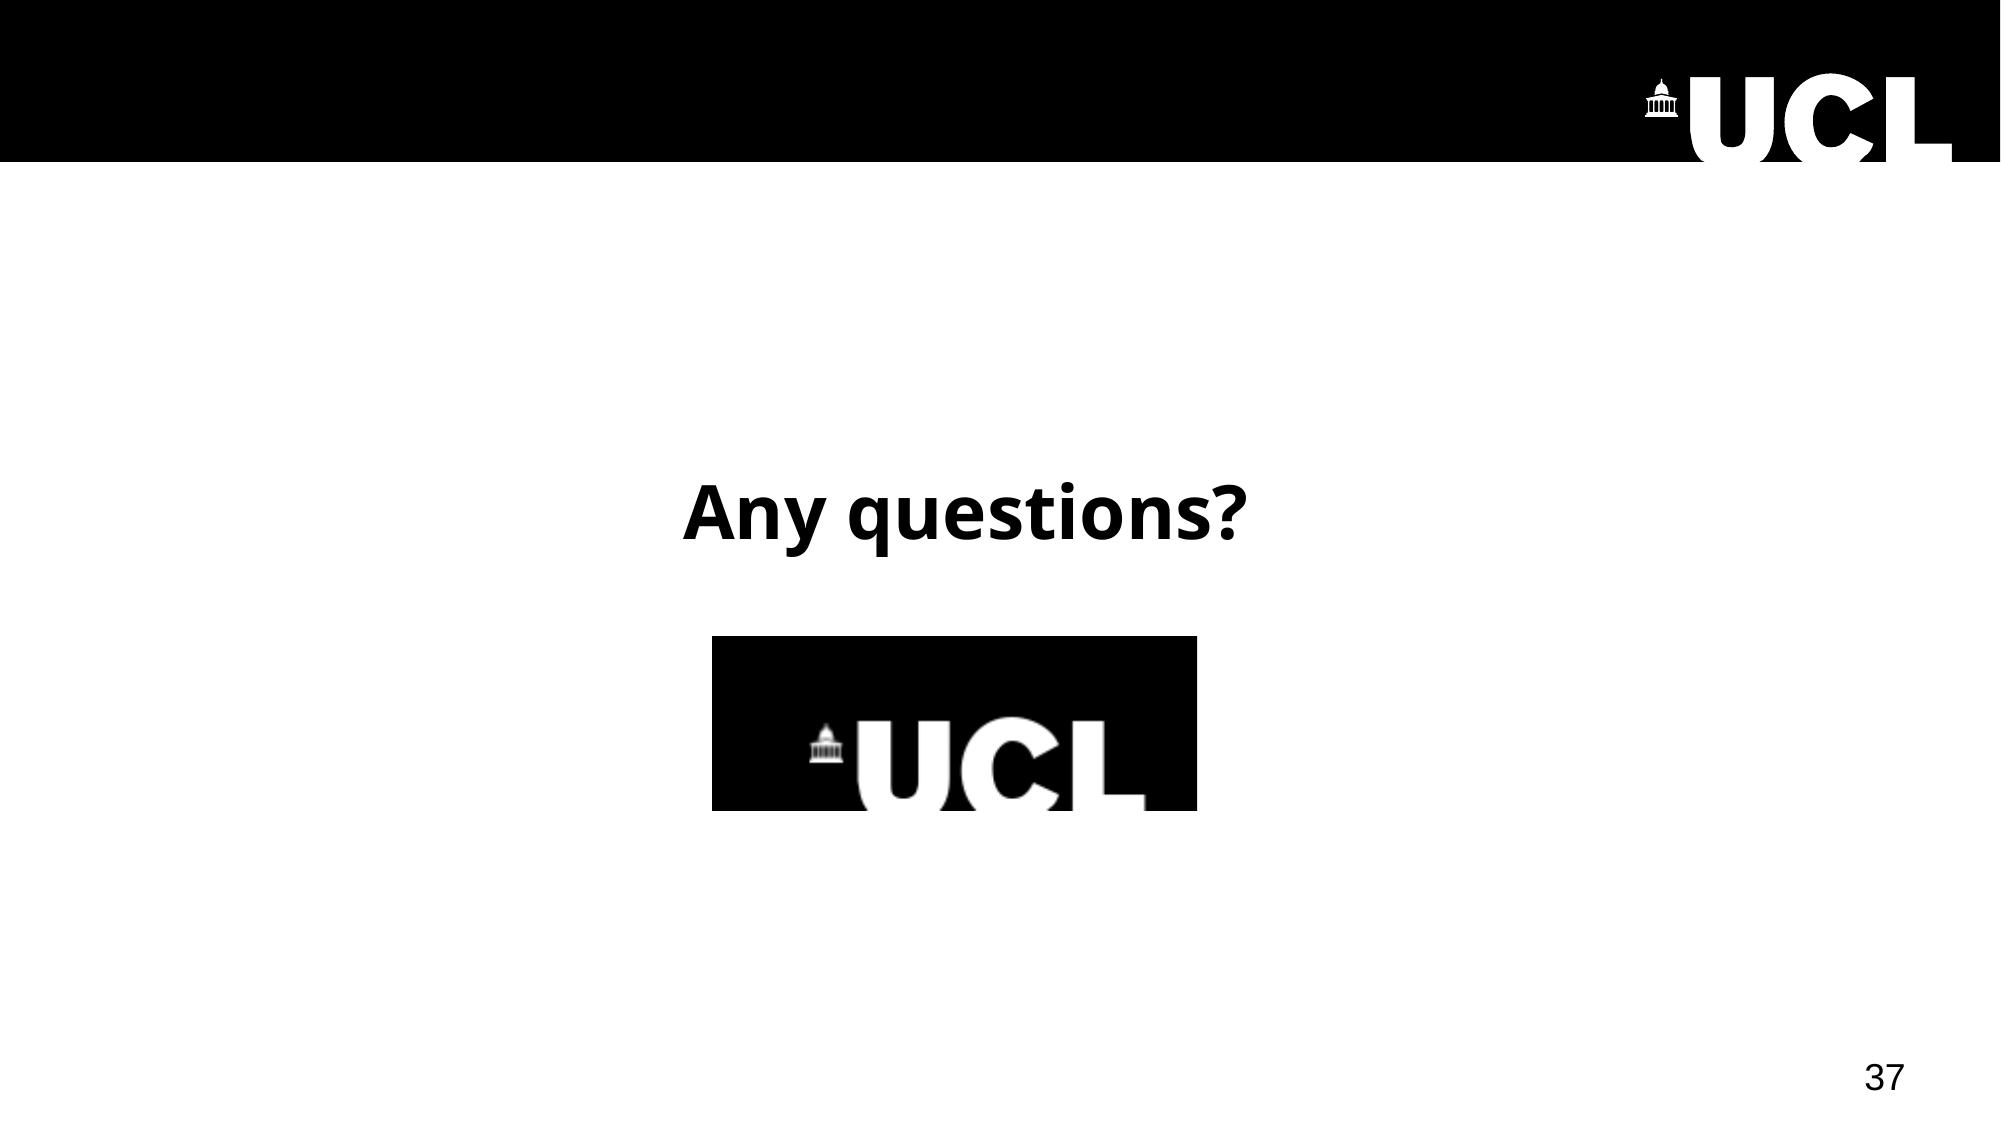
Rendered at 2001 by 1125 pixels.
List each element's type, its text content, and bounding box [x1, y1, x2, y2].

text_box 37 [1849, 1045, 1939, 1070]
text_box Any questions? [574, 457, 1358, 562]
picture [1645, 78, 1678, 117]
picture [712, 635, 1198, 811]
